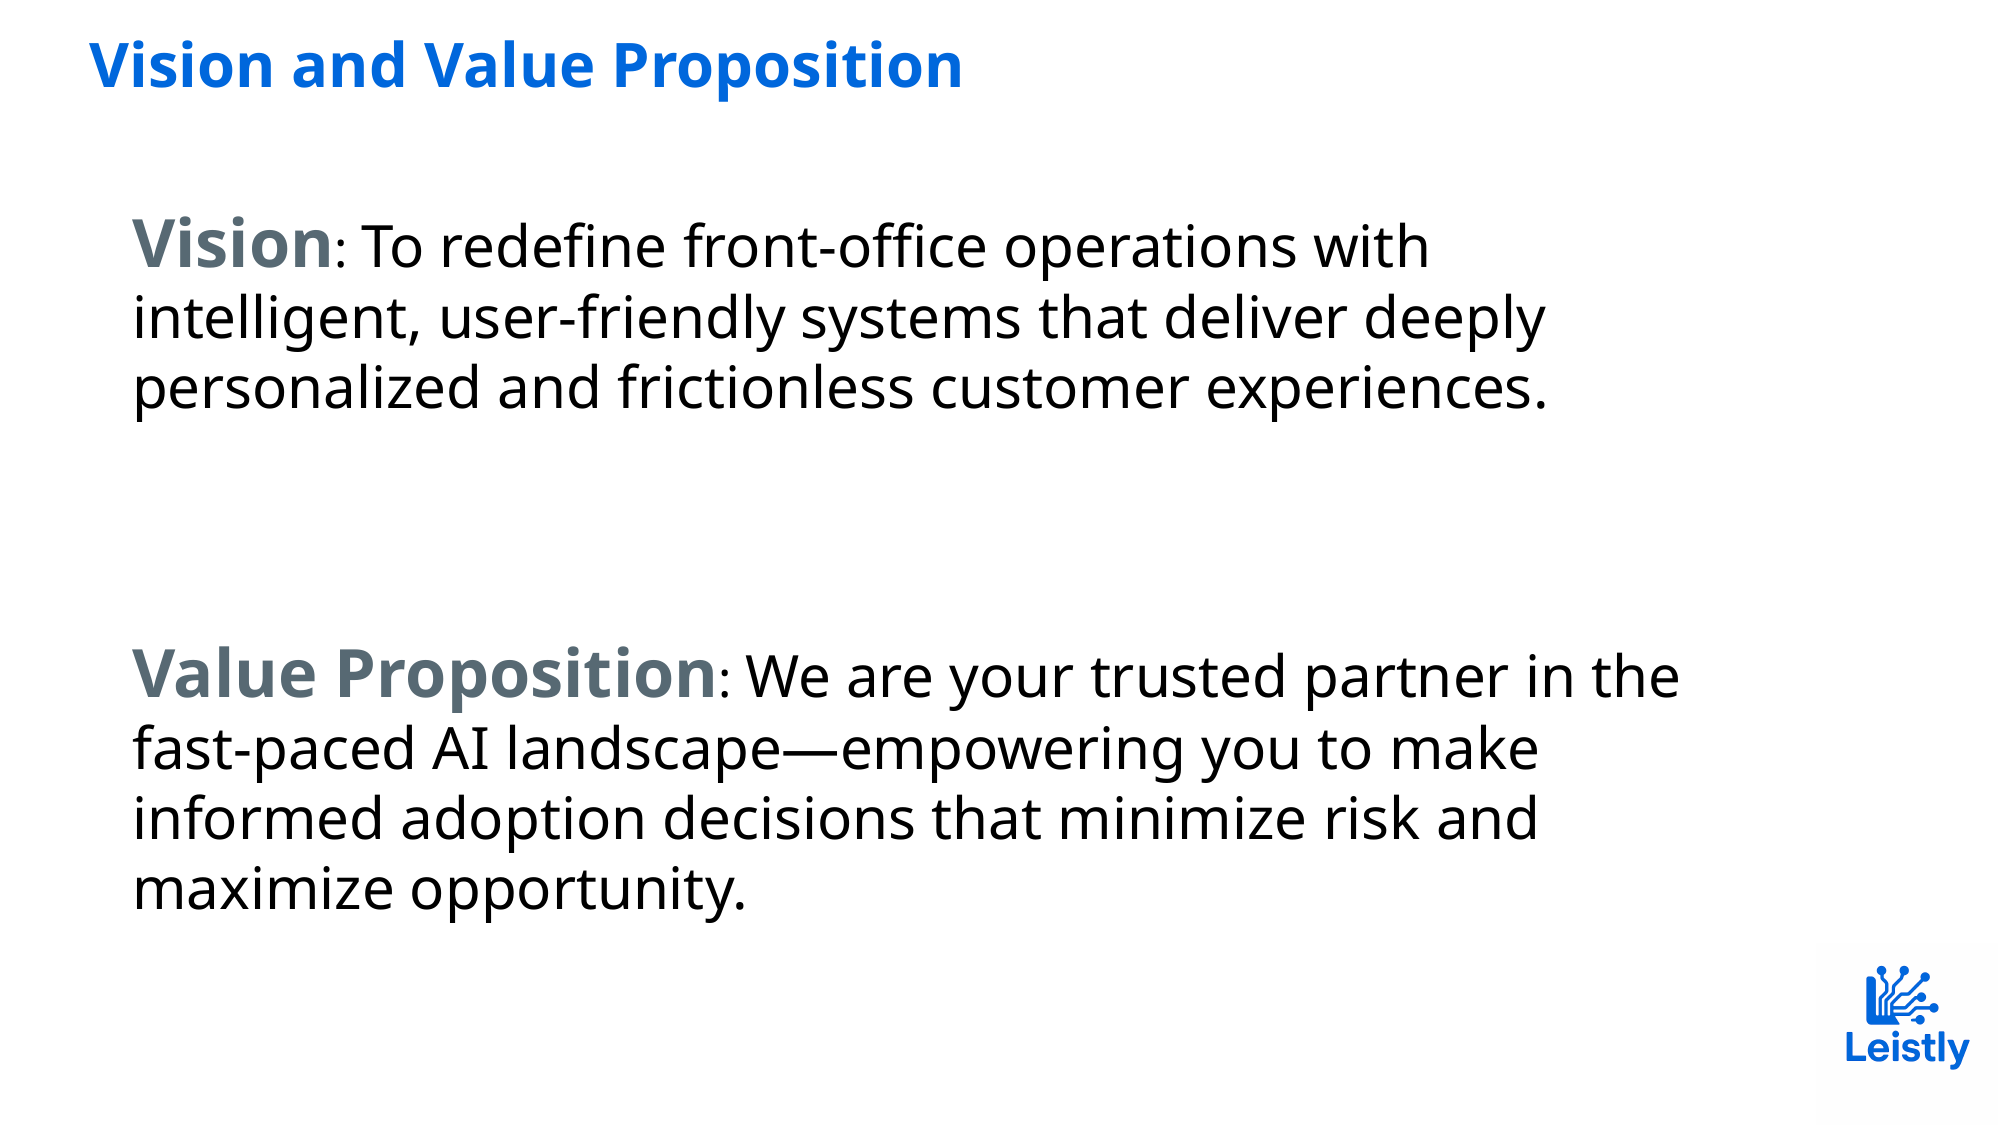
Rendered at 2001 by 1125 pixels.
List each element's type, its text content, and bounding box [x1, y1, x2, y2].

picture [1815, 942, 1999, 1125]
text_box Value Proposition: We are your trusted partner in the fast-paced AI landscape—empowering you to make informed adoption decisions that minimize risk and maximize opportunity. [117, 623, 1737, 929]
text_box Vision: To redefine front-office operations with intelligent, user-friendly systems that deliver deeply personalized and frictionless customer experiences. [117, 193, 1737, 428]
title Vision and Value Proposition [74, 27, 1859, 109]
